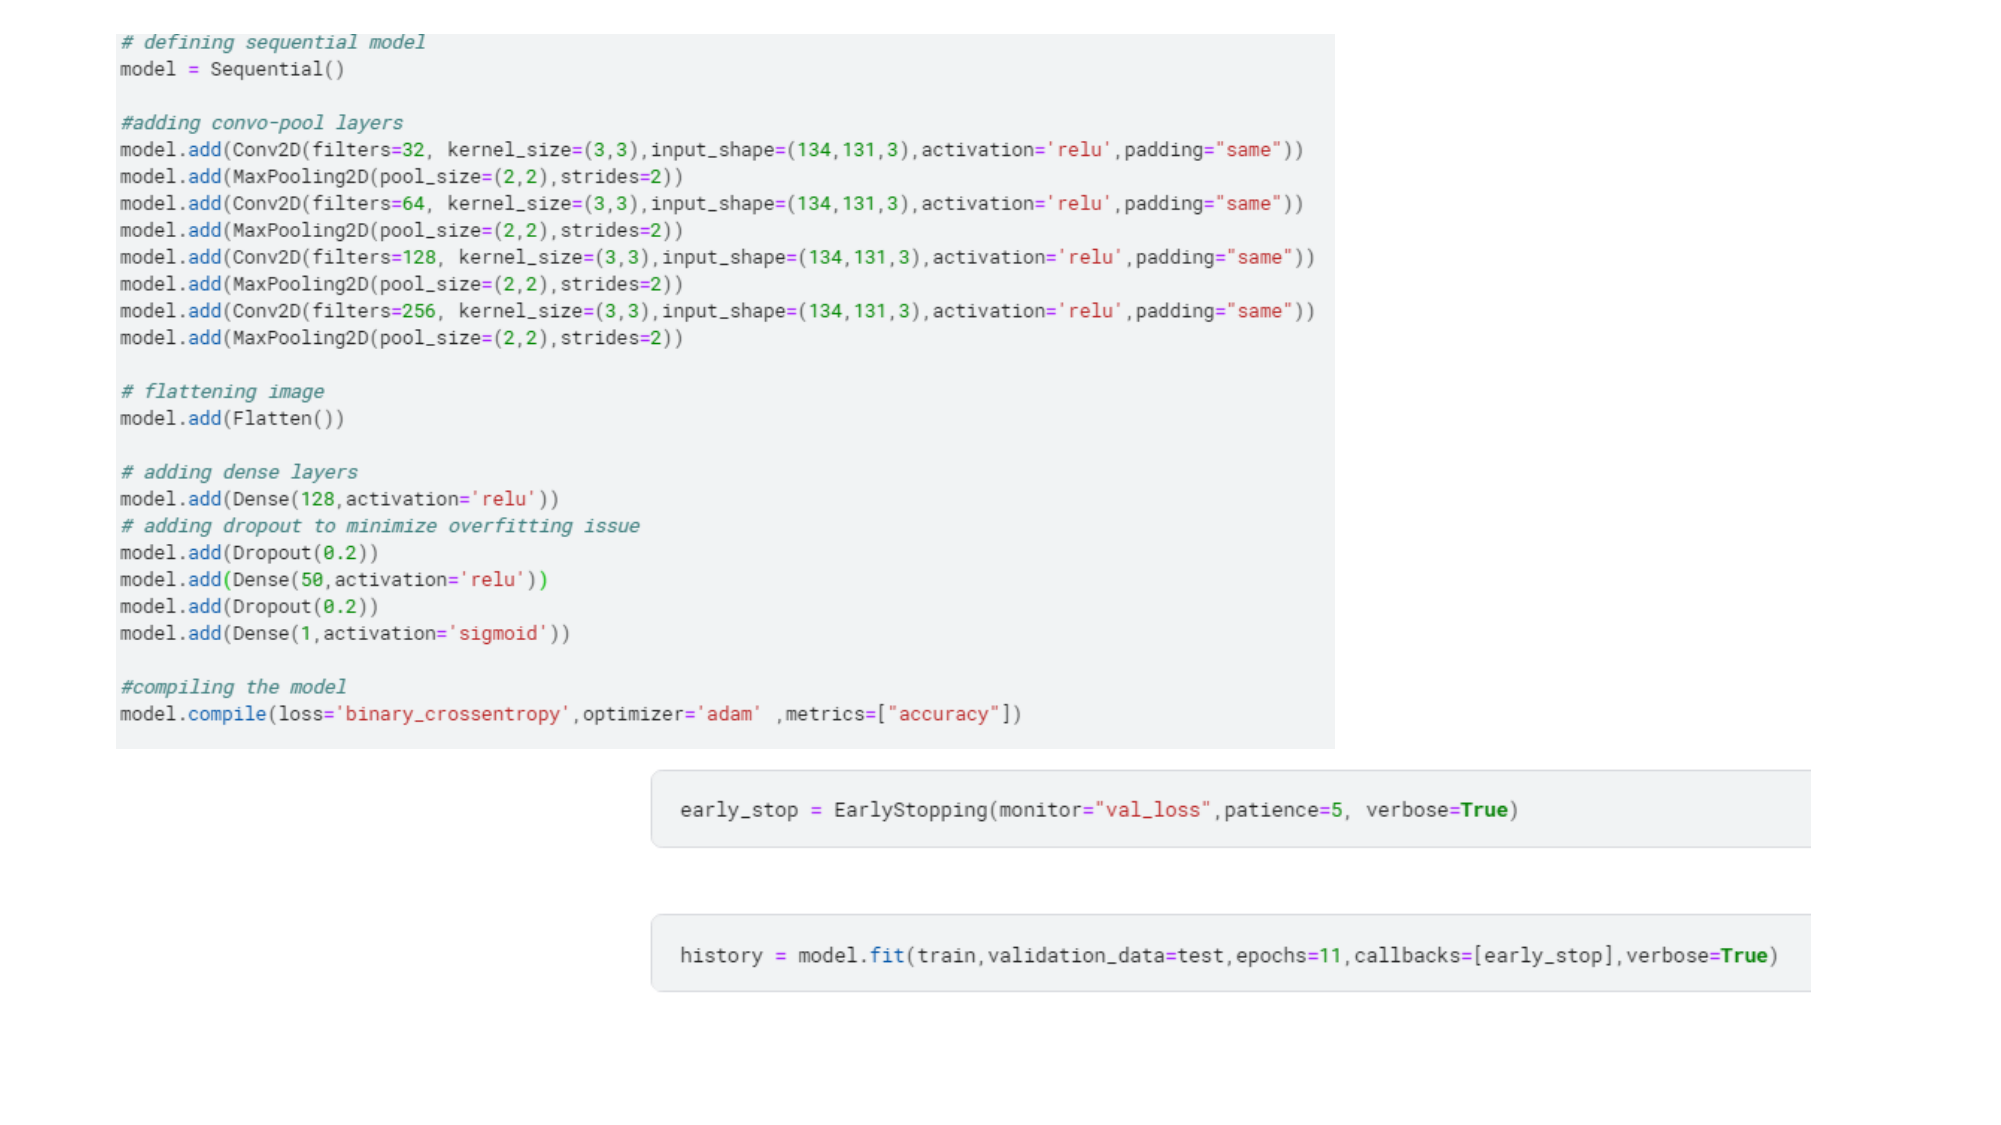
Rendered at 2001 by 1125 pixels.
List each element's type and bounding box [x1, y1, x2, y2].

list [116, 34, 1335, 749]
picture [640, 748, 1811, 1030]
